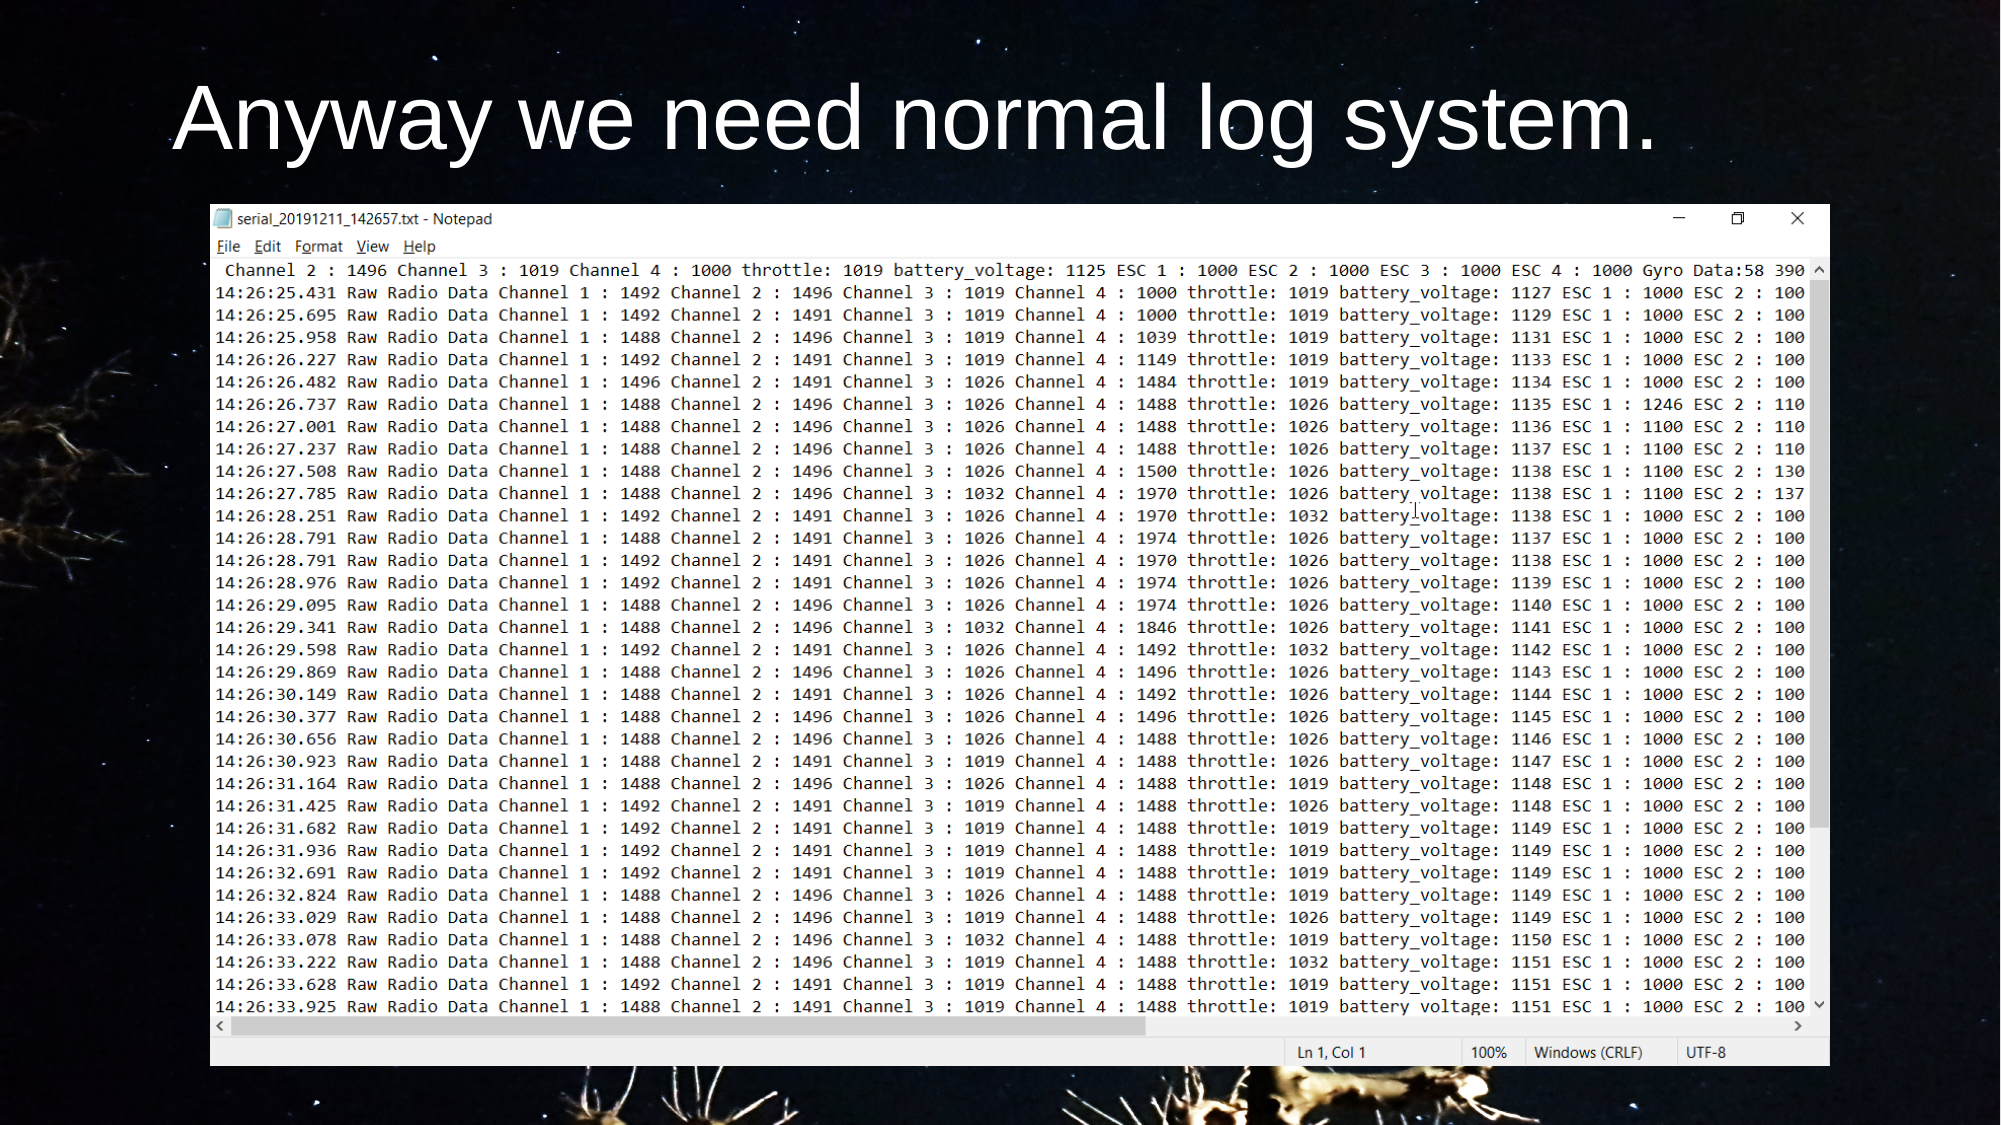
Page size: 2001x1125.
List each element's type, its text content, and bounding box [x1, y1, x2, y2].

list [210, 204, 1830, 1066]
picture [0, 0, 2001, 1125]
title Anyway we need normal log system. [157, 11, 1883, 229]
